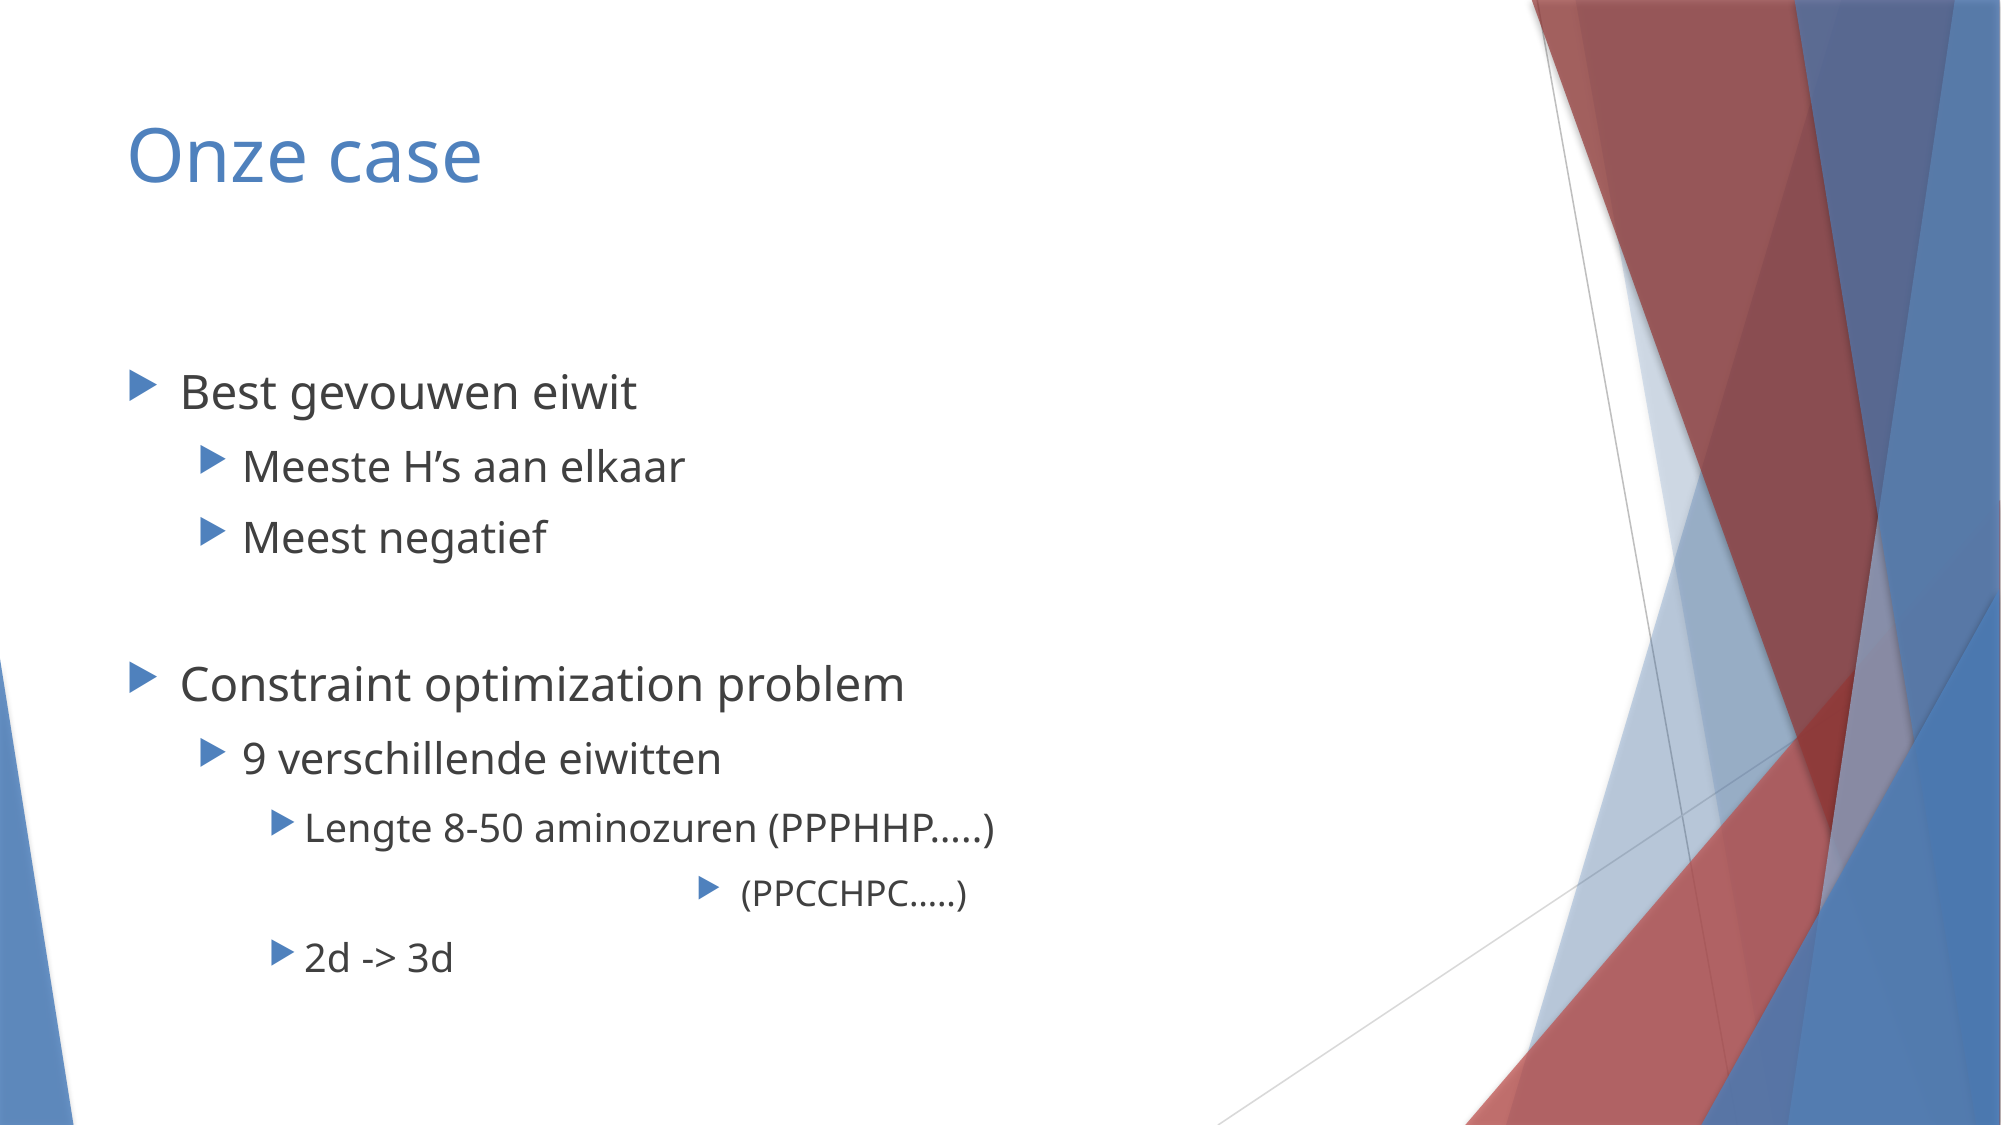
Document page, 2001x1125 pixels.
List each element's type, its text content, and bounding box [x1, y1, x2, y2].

list Best gevouwen eiwit Meeste H’s aan elkaar Meest negatief Constraint optimization problem 9 verschillende eiwitten Lengte 8-50 aminozuren (PPPHHP…..) (PPCCHPC…..) 2d -> 3d [111, 354, 1522, 992]
title Onze case [111, 99, 1522, 317]
